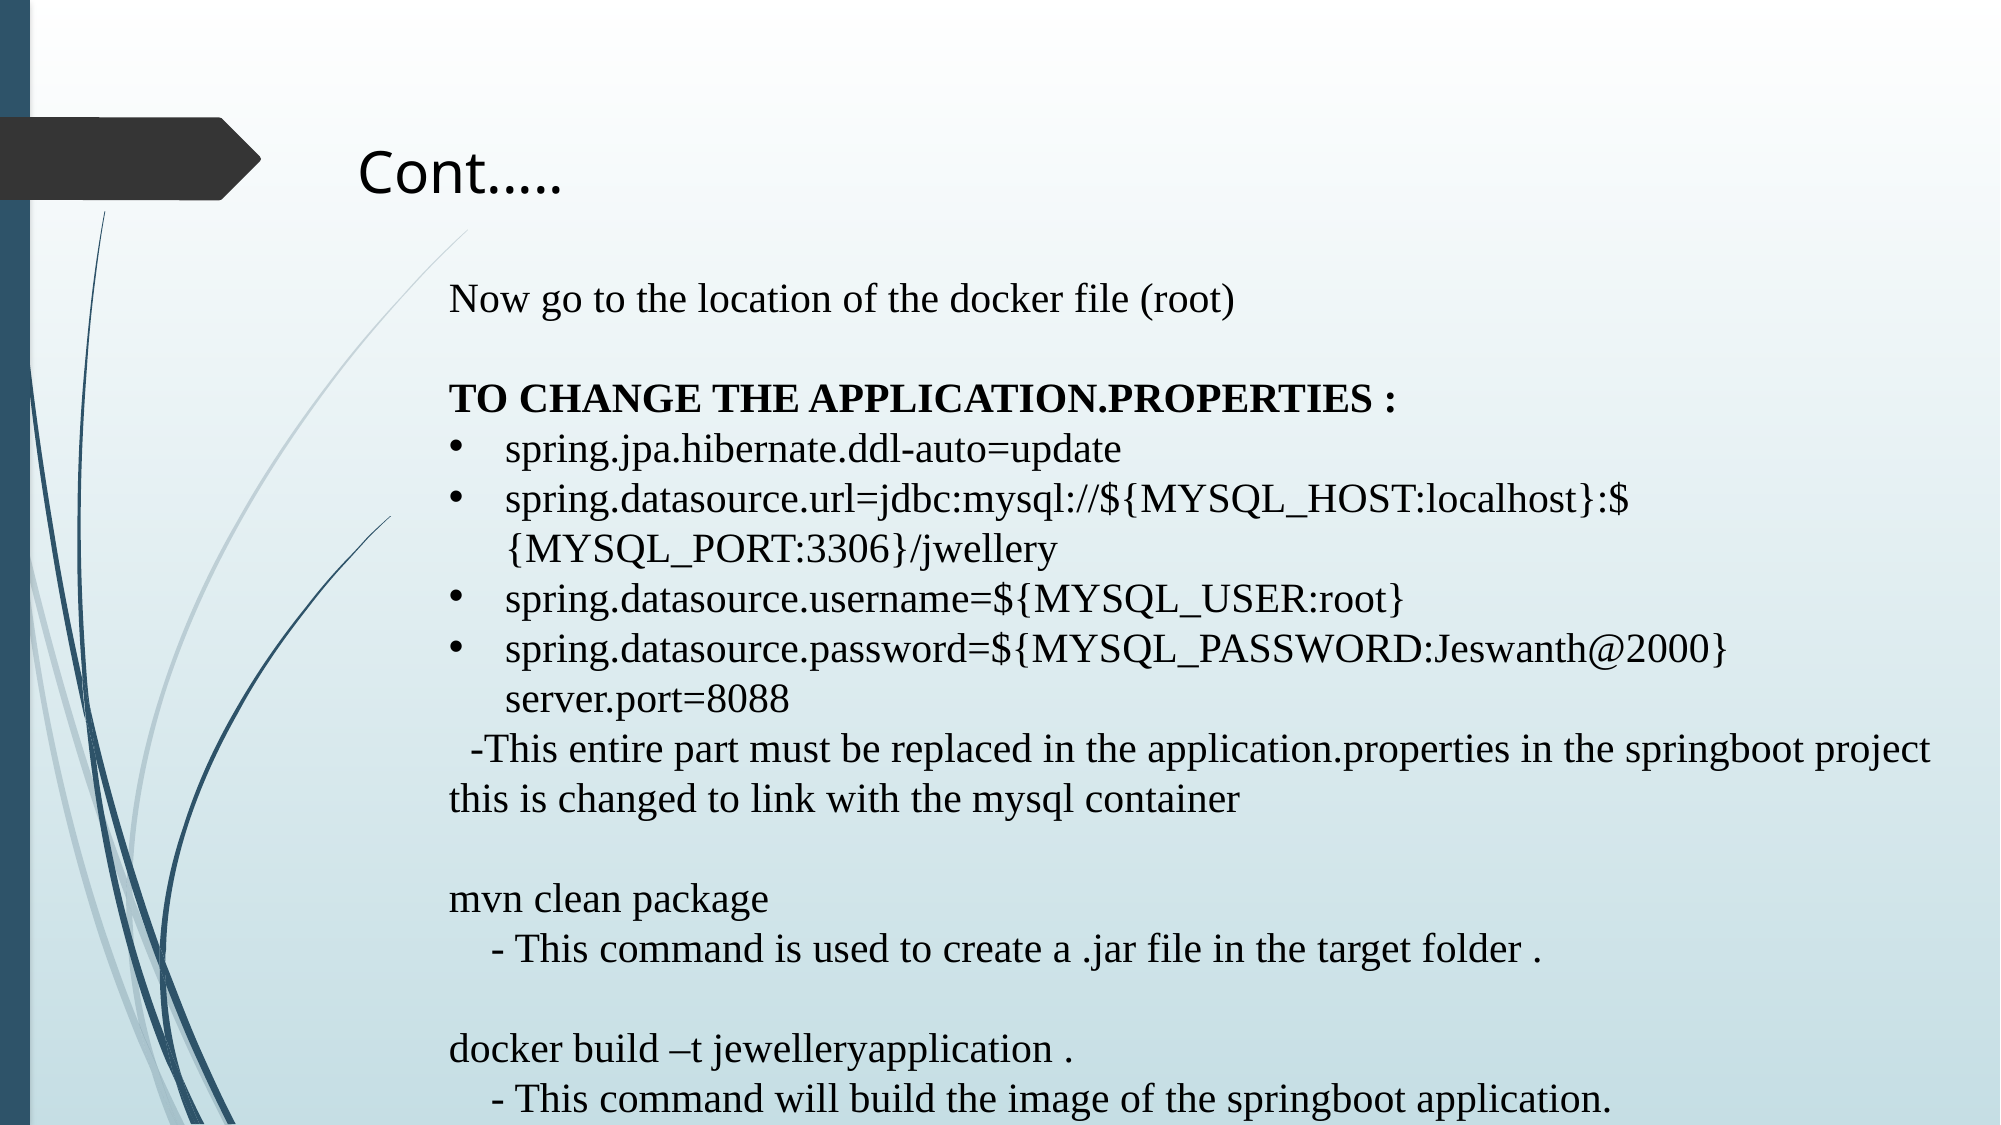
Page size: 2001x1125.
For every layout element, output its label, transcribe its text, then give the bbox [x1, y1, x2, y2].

text_box Now go to the location of the docker file (root) TO CHANGE THE APPLICATION.PROPERTIES : spring.jpa.hibernate.ddl-auto=update spring.datasource.url=jdbc:mysql://${MYSQL_HOST:localhost}:${MYSQL_PORT:3306}/jwellery spring.datasource.username=${MYSQL_USER:root} spring.datasource.password=${MYSQL_PASSWORD:Jeswanth@2000} server.port=8088 -This entire part must be replaced in the application.properties in the springboot project this is changed to link with the mysql container mvn clean package - This command is used to create a .jar file in the target folder . docker build –t jewelleryapplication . - This command will build the image of the springboot application. [433, 162, 1983, 1125]
text_box Cont..... [342, 127, 793, 213]
